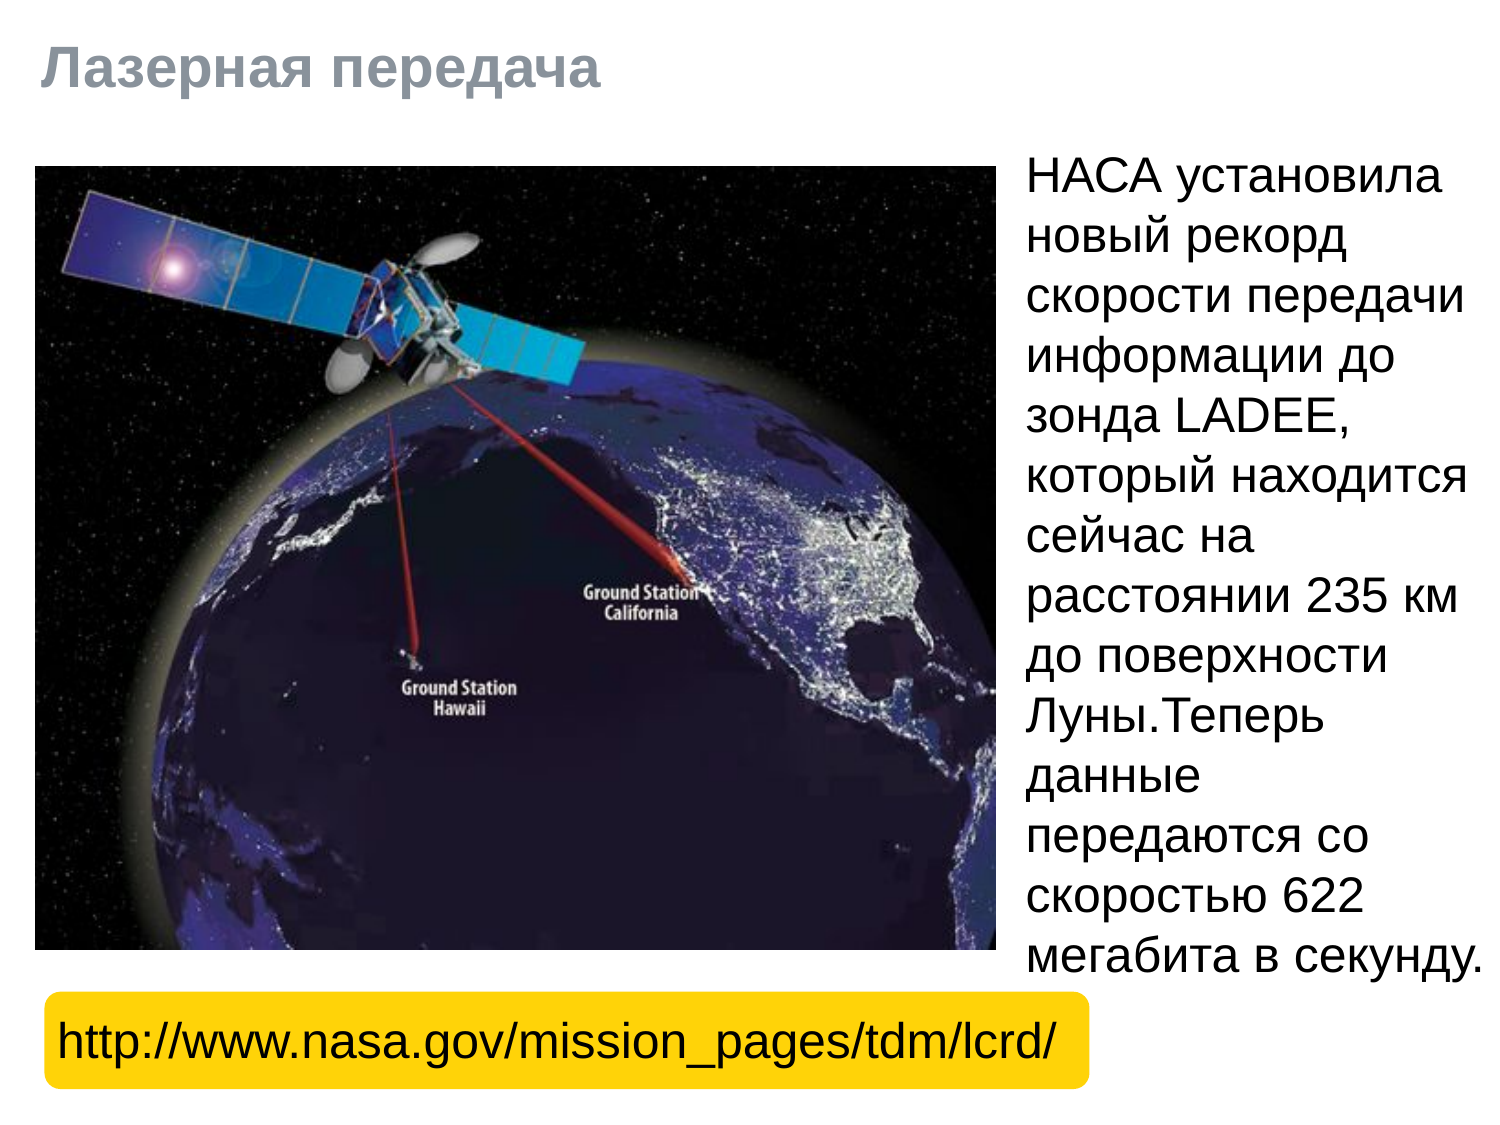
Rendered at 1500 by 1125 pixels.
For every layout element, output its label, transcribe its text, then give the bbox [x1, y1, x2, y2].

title Лазерная передача [41, 36, 1459, 197]
text_box НАСА установила новый рекорд скорости передачи информации до зонда LADEE, который находится сейчас на расстоянии 235 км до поверхности Луны.Теперь данные передаются со скоростью 622 мегабита в секунду. [1017, 134, 1500, 991]
text_box http://www.nasa.gov/mission_pages/tdm/lcrd/ [48, 1000, 1067, 1077]
picture [34, 166, 996, 951]
text_box [46, 993, 1088, 1088]
